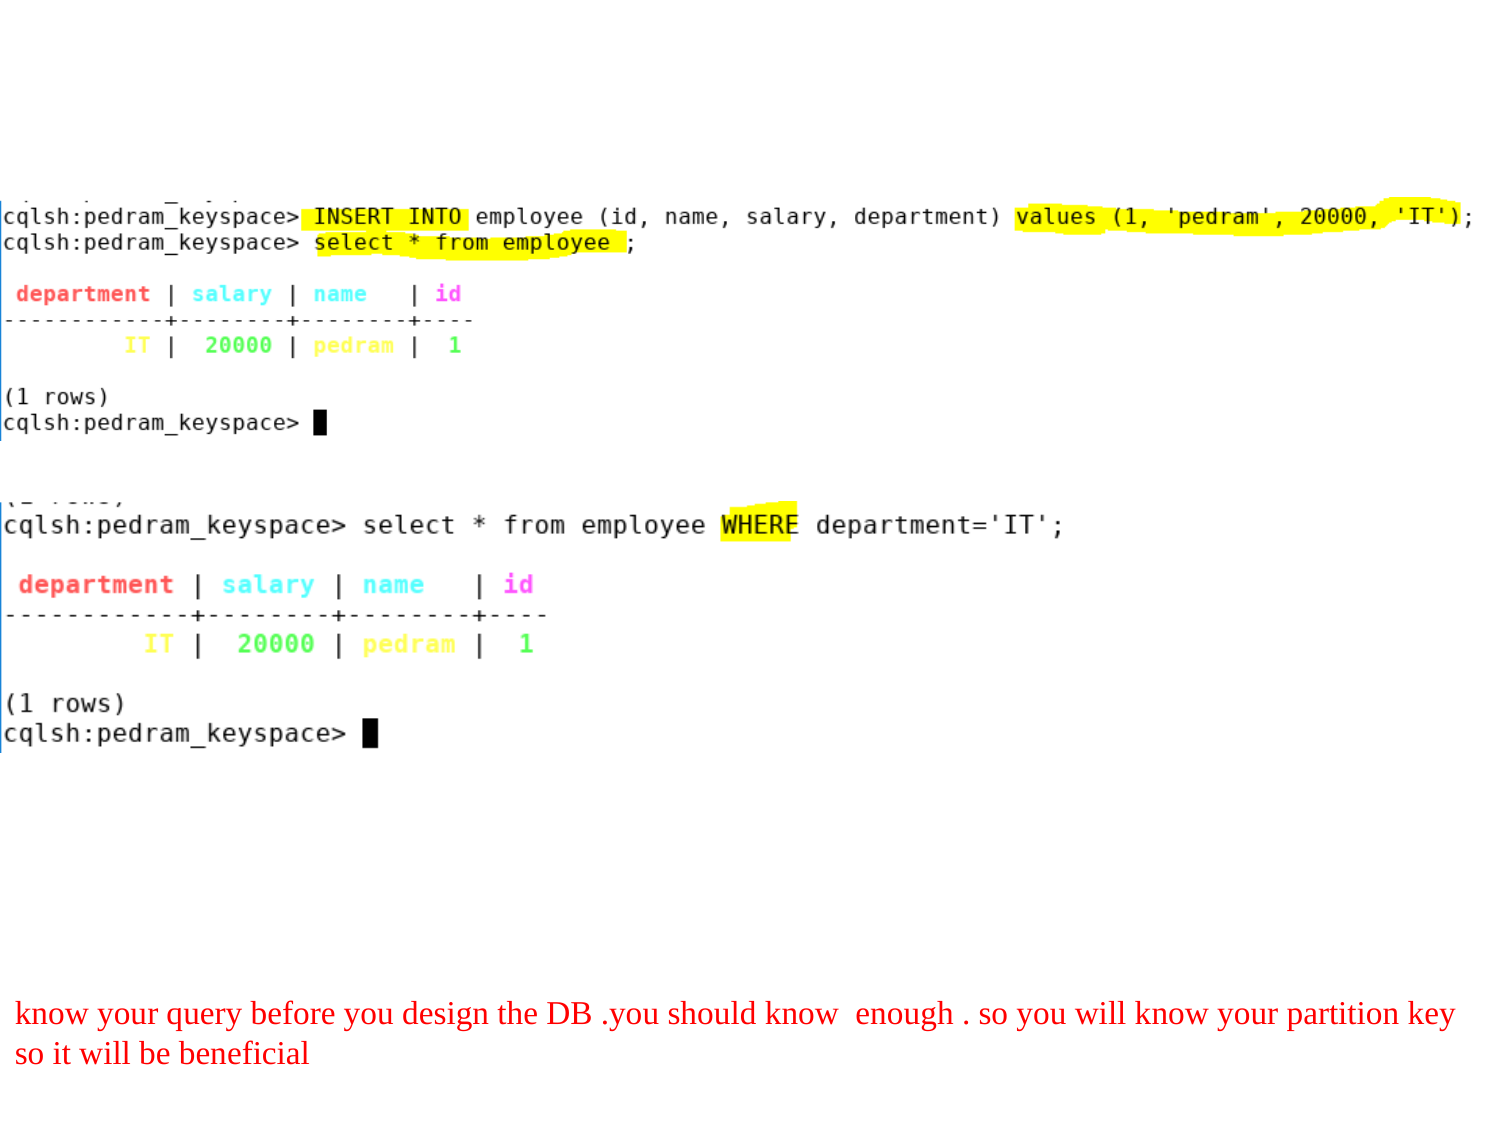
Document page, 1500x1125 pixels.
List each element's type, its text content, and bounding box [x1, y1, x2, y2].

text_box know your query before you design the DB .you should know enough . so you will know your partition key so it will be beneficial [0, 983, 1483, 1079]
picture [0, 197, 1500, 442]
picture [0, 501, 1160, 754]
